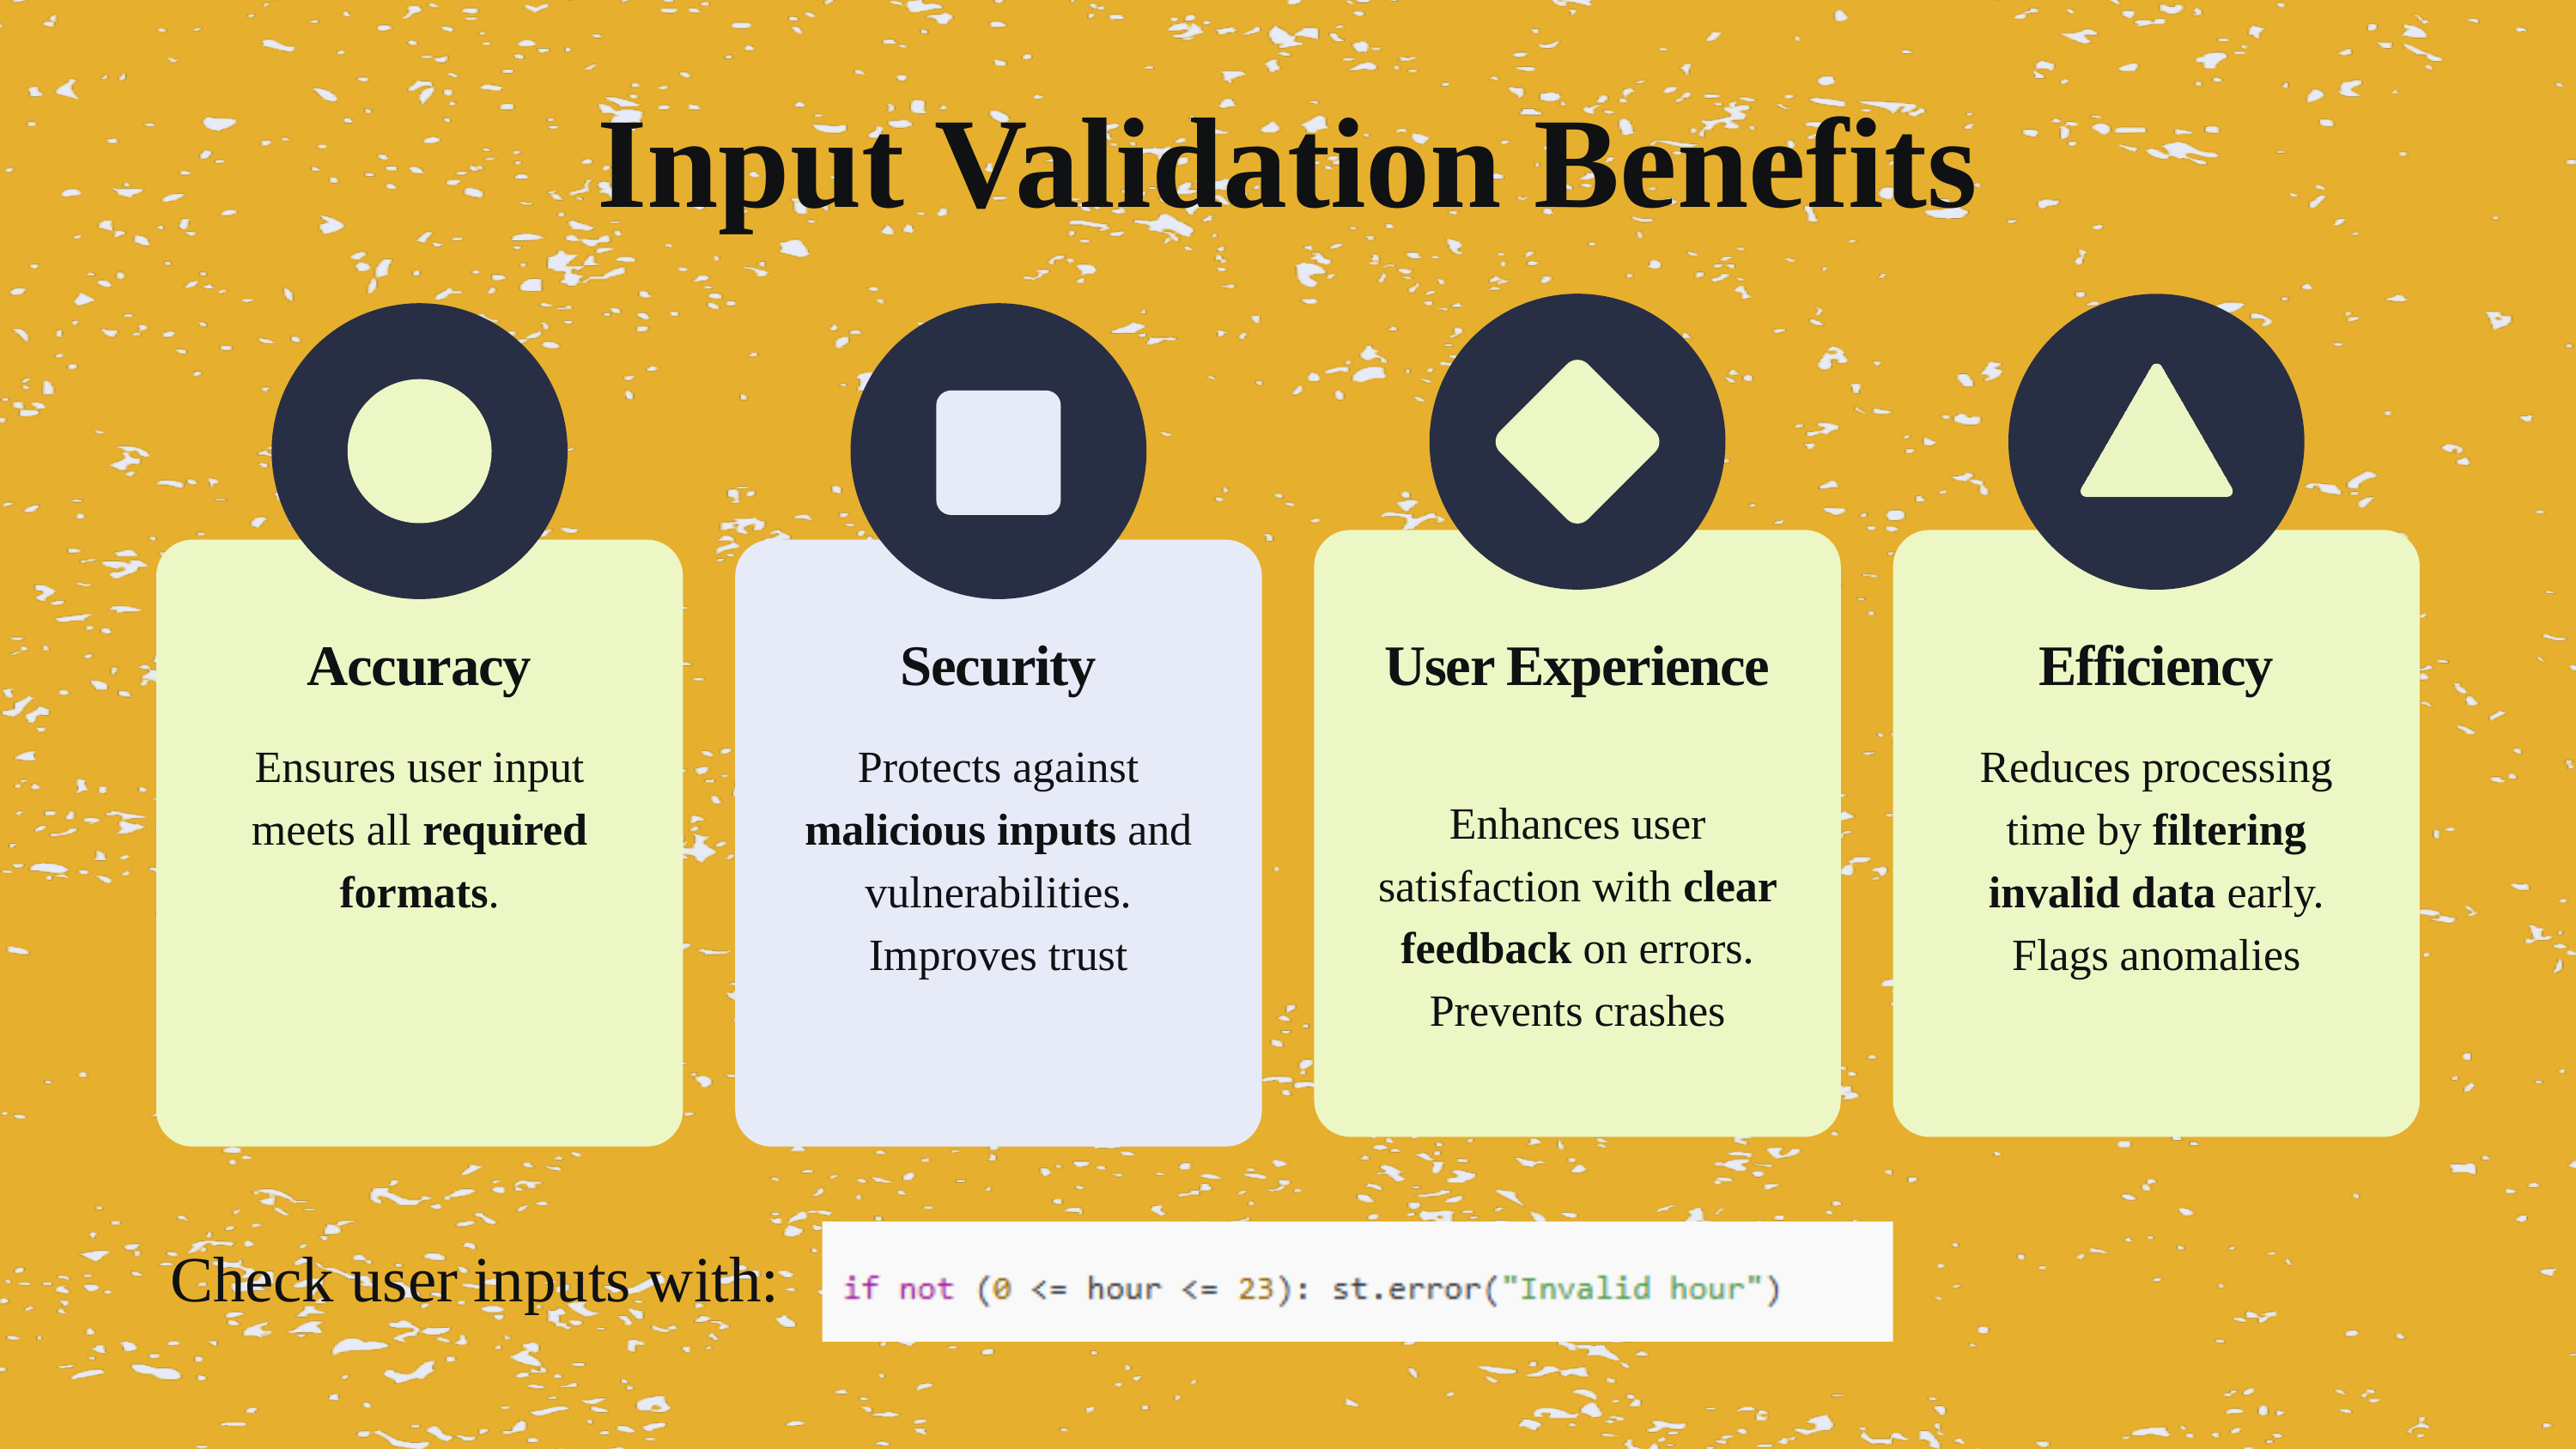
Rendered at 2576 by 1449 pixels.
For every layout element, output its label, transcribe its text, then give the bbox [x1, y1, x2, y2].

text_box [155, 539, 683, 1147]
text_box Check user inputs with: [129, 1269, 822, 1315]
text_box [936, 390, 1061, 516]
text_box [1515, 379, 1640, 505]
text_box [734, 539, 1262, 1147]
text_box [850, 302, 1147, 600]
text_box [779, 639, 1218, 982]
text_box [271, 302, 568, 600]
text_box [1937, 639, 2376, 982]
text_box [1893, 530, 2421, 1137]
text_box [0, 0, 2576, 1449]
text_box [1358, 639, 1797, 1039]
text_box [200, 639, 639, 919]
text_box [347, 379, 492, 524]
text_box [822, 1222, 1893, 1342]
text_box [1314, 530, 1841, 1137]
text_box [1429, 293, 1726, 591]
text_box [2008, 294, 2305, 591]
text_box Input Validation Benefits [156, 122, 2420, 233]
